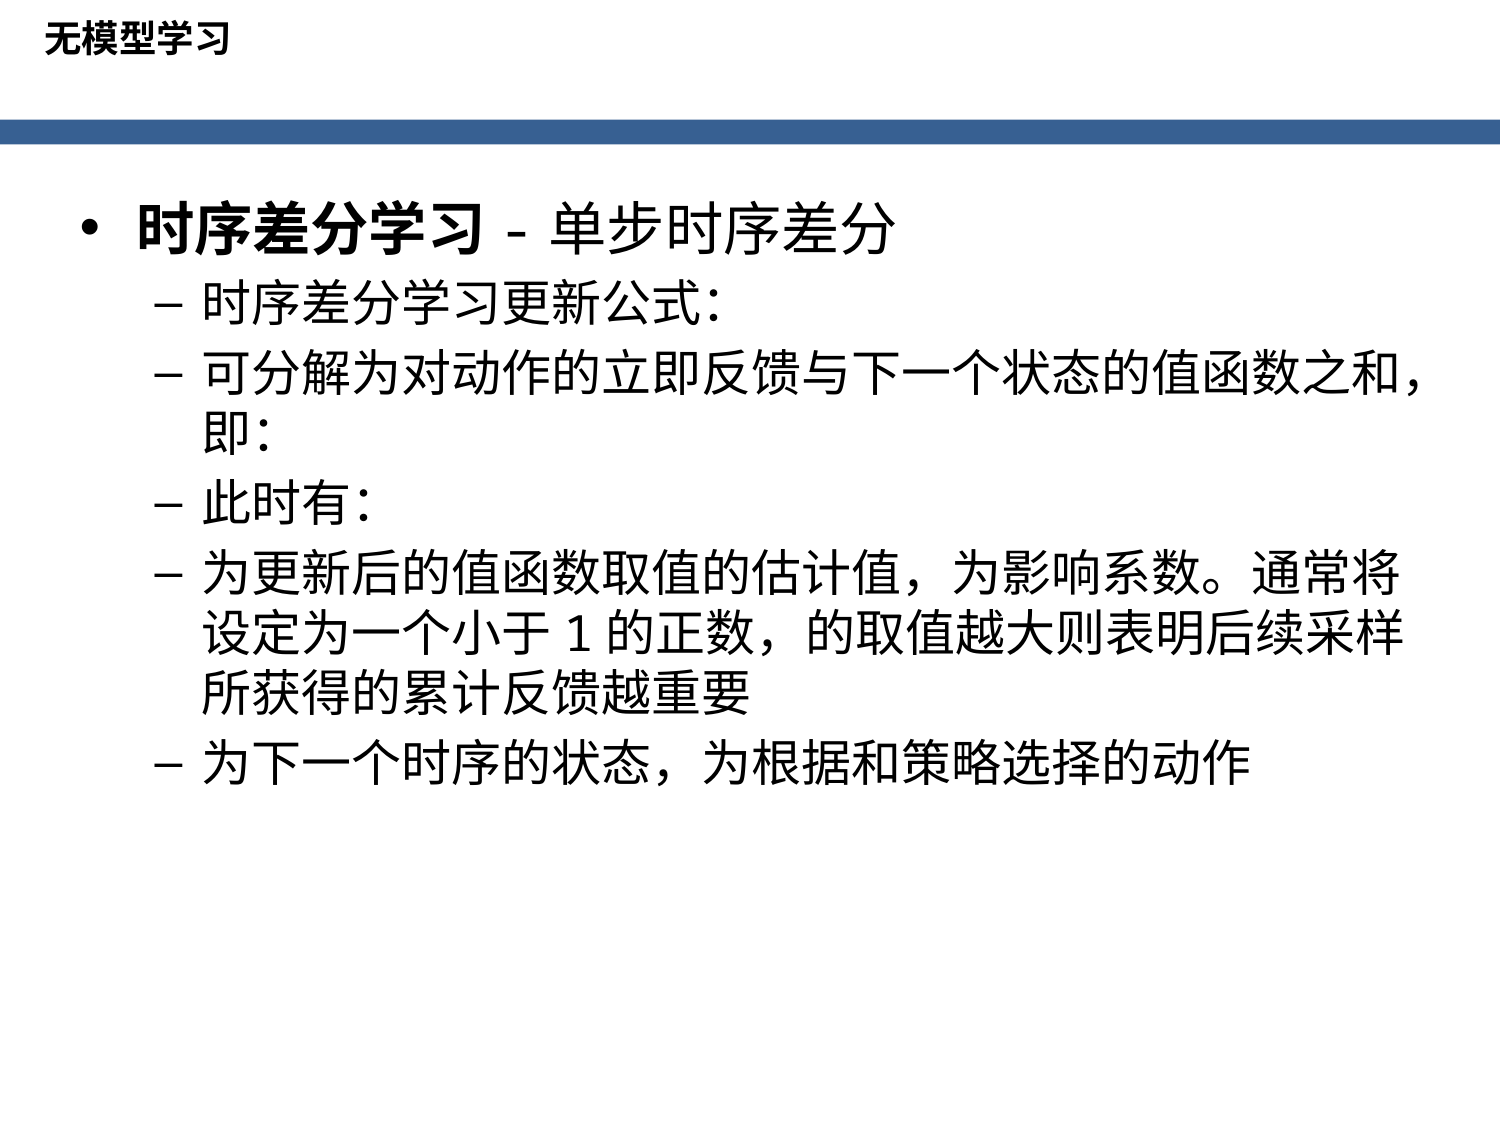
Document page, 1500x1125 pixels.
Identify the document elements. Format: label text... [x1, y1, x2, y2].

title 无模型学习 [29, 7, 1305, 91]
